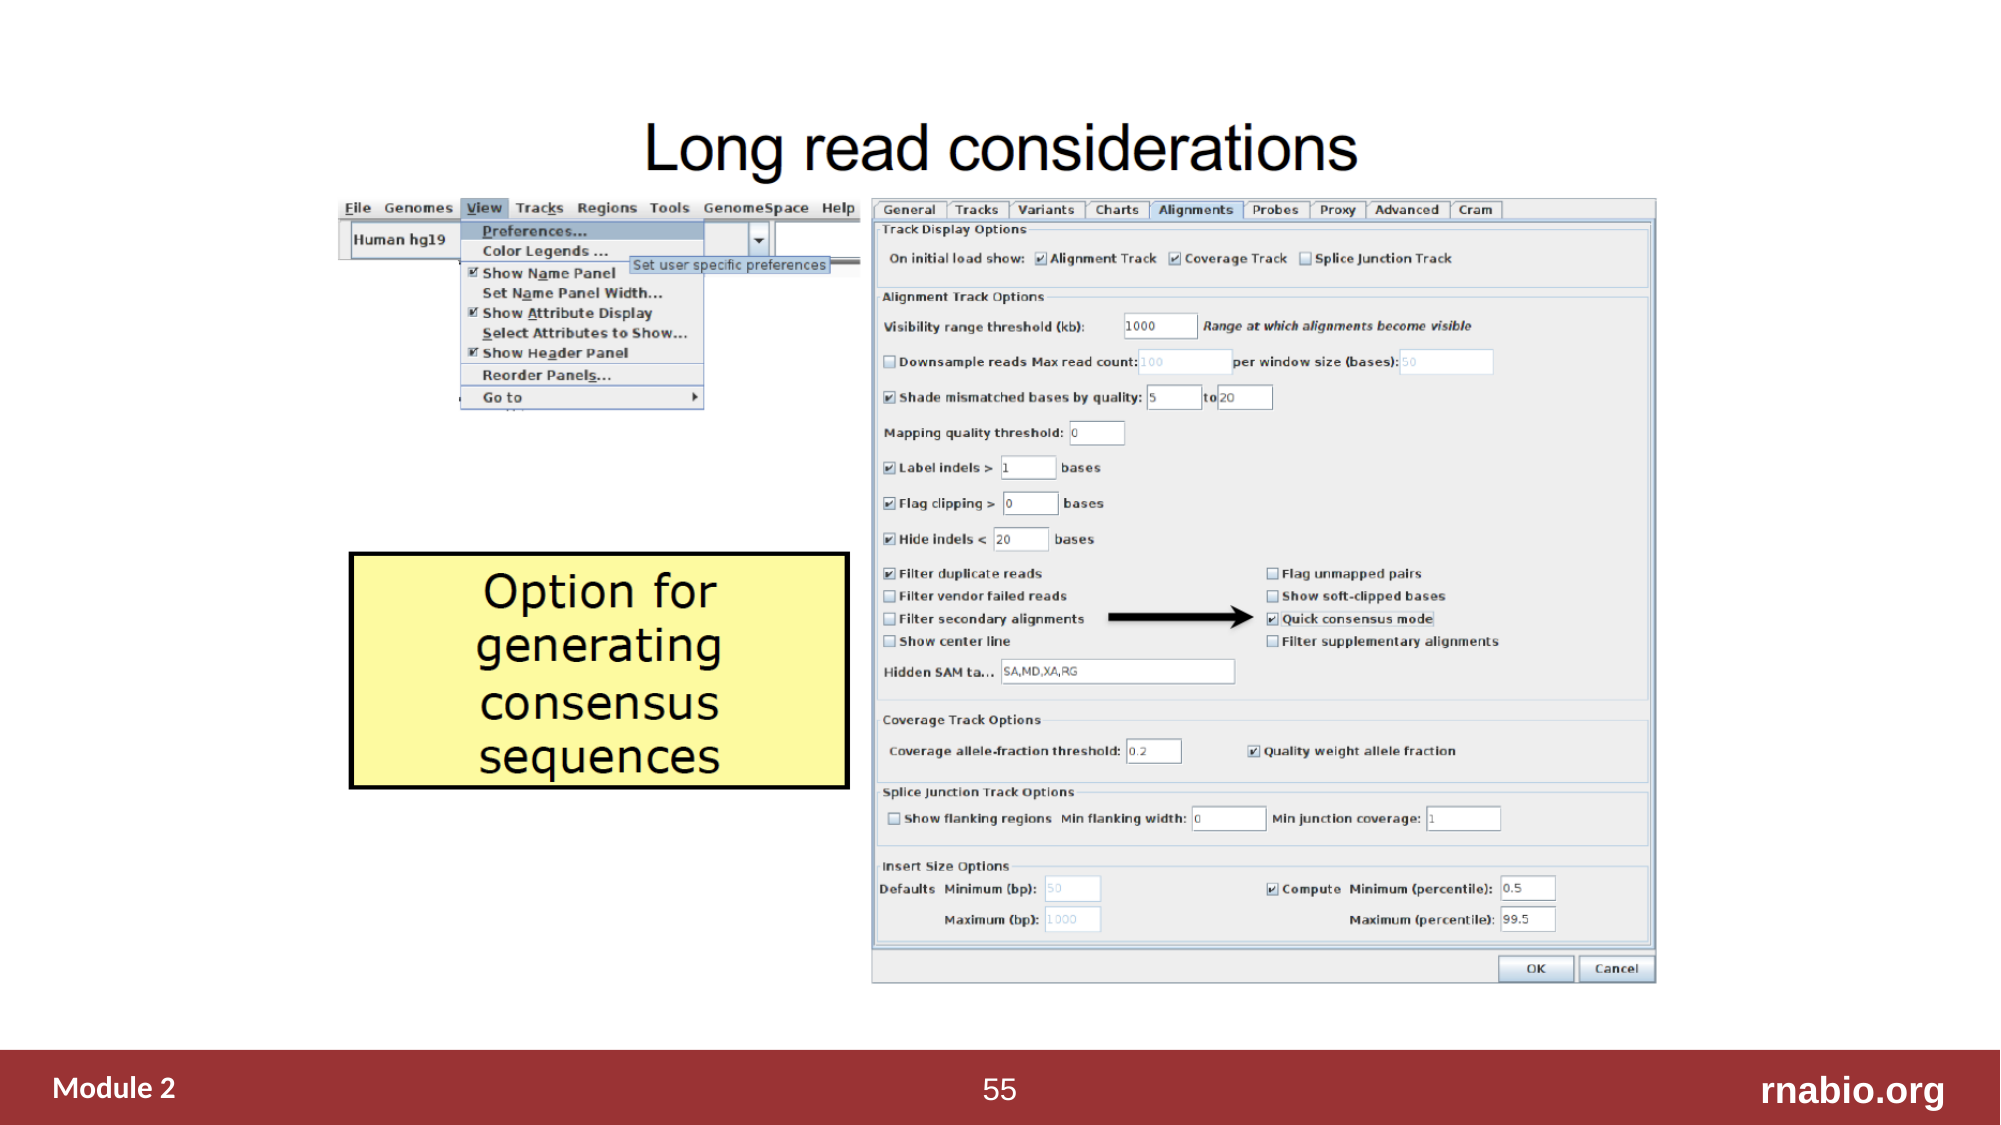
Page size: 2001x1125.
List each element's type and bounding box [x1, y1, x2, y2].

list [323, 77, 1677, 991]
